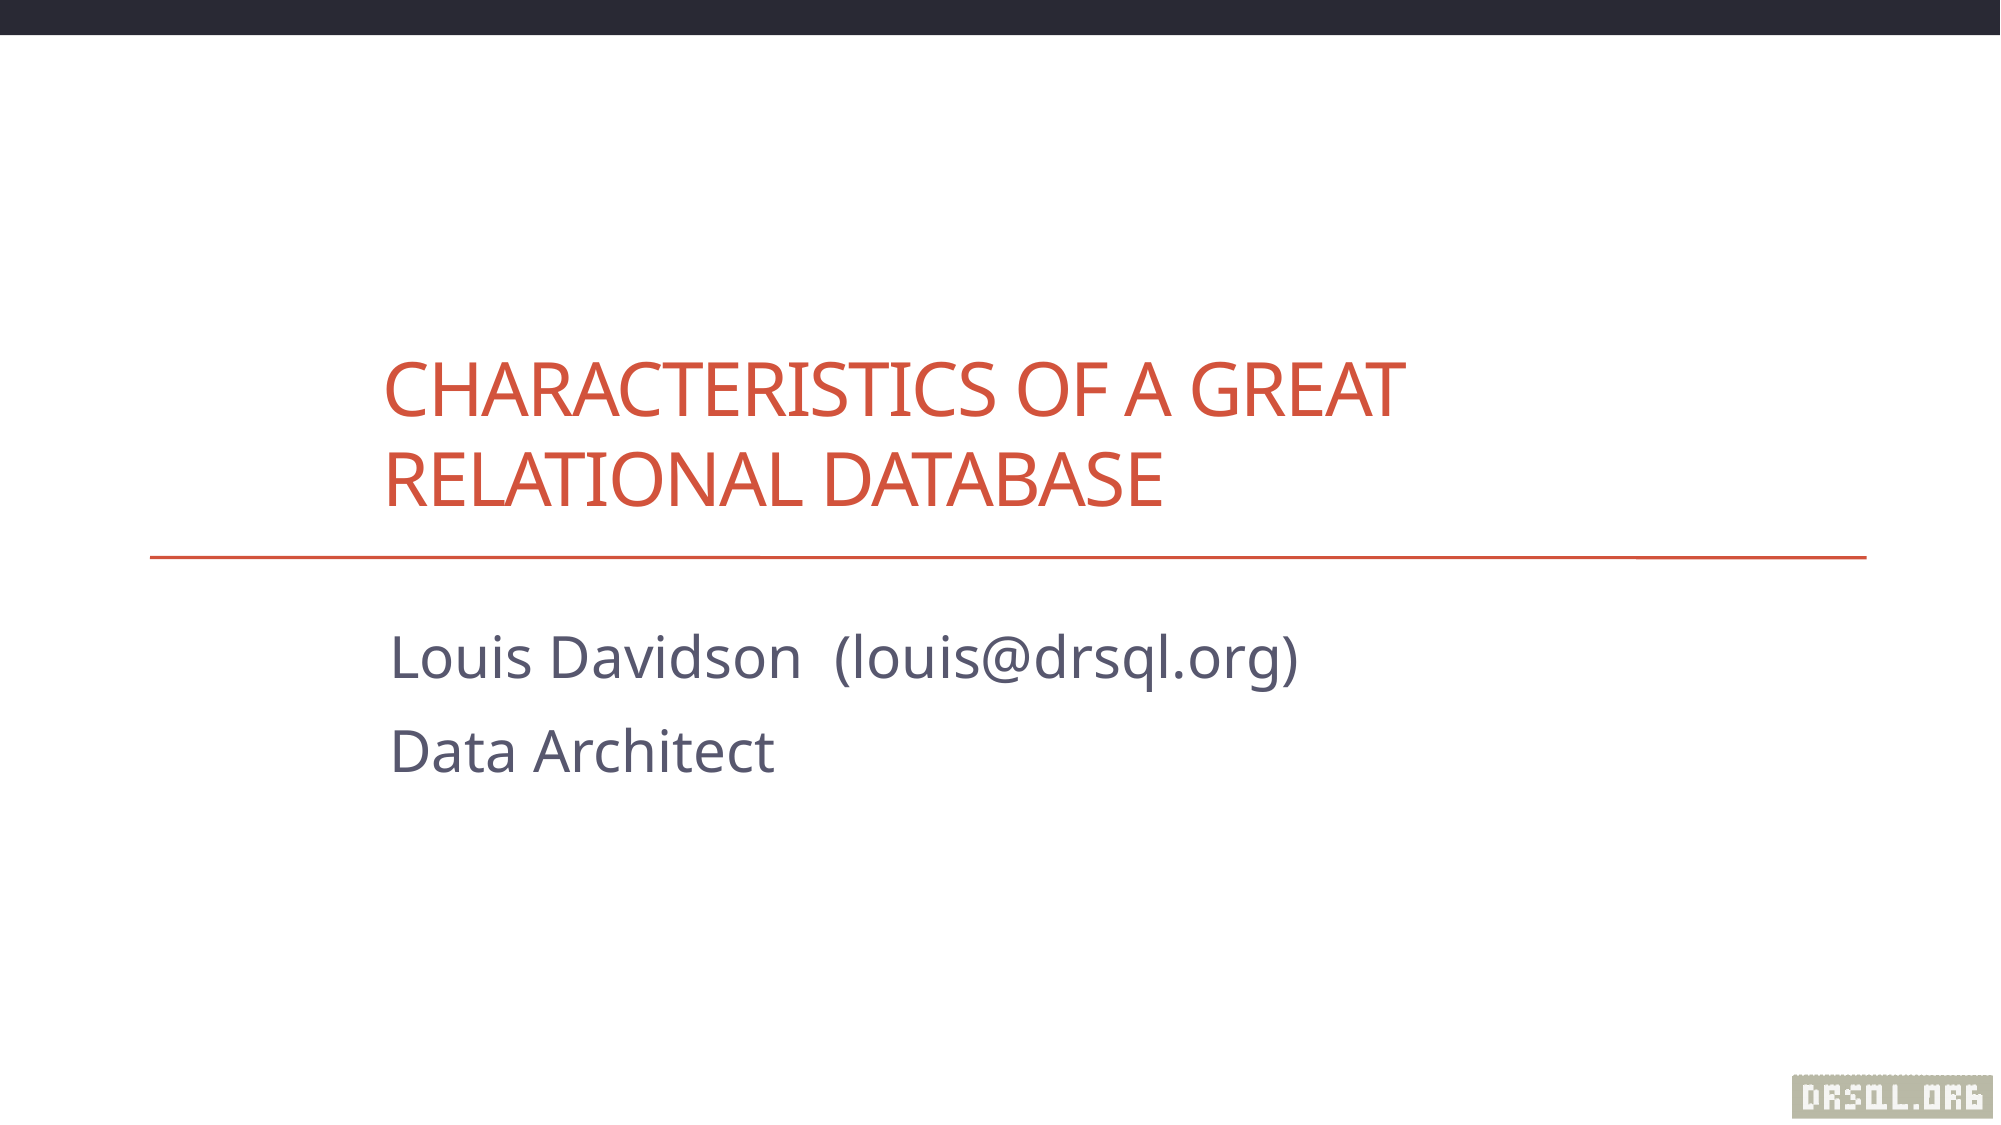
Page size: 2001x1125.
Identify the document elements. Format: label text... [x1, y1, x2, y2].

subtitle Louis Davidson (louis@drsql.org) Data Architect [374, 612, 1425, 900]
title Characteristics of a Great Relational Database [367, 212, 1656, 529]
